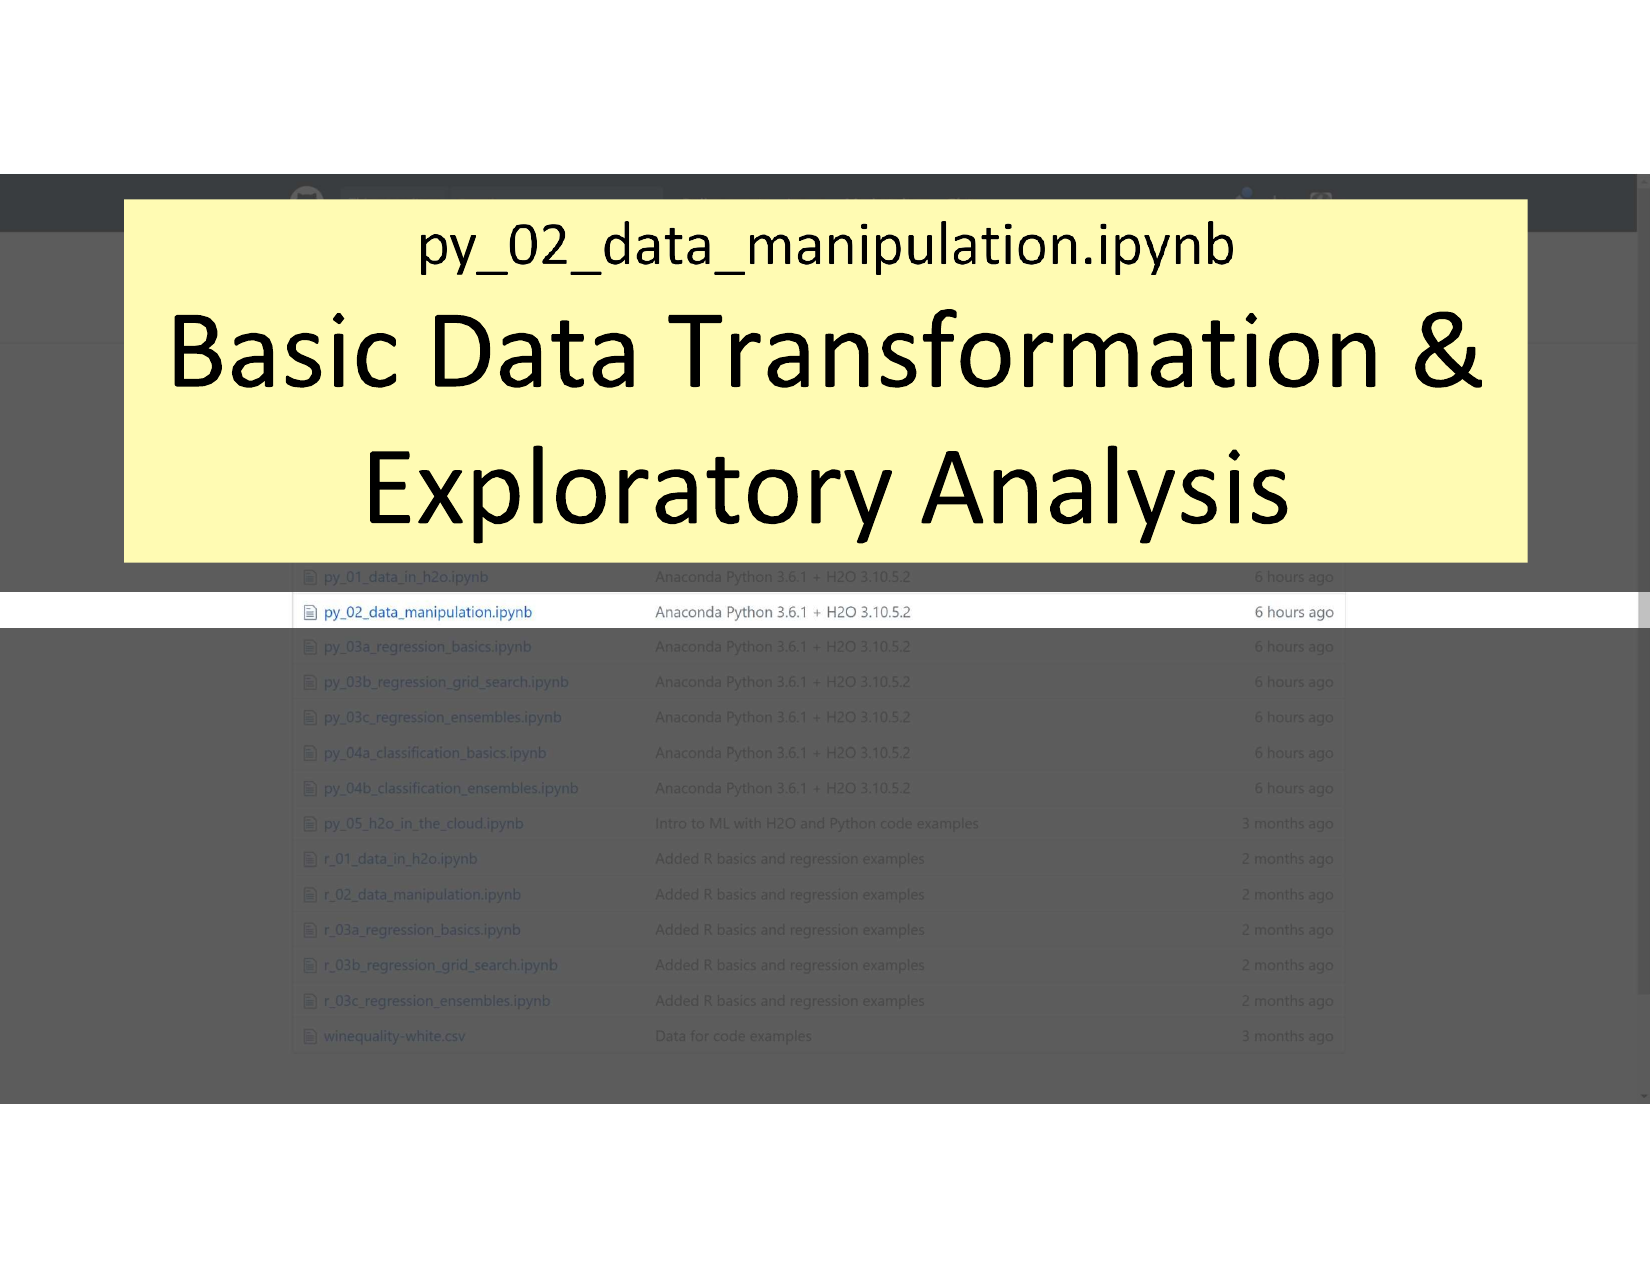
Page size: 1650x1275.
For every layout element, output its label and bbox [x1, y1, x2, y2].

text_box [0, 173, 1650, 1104]
